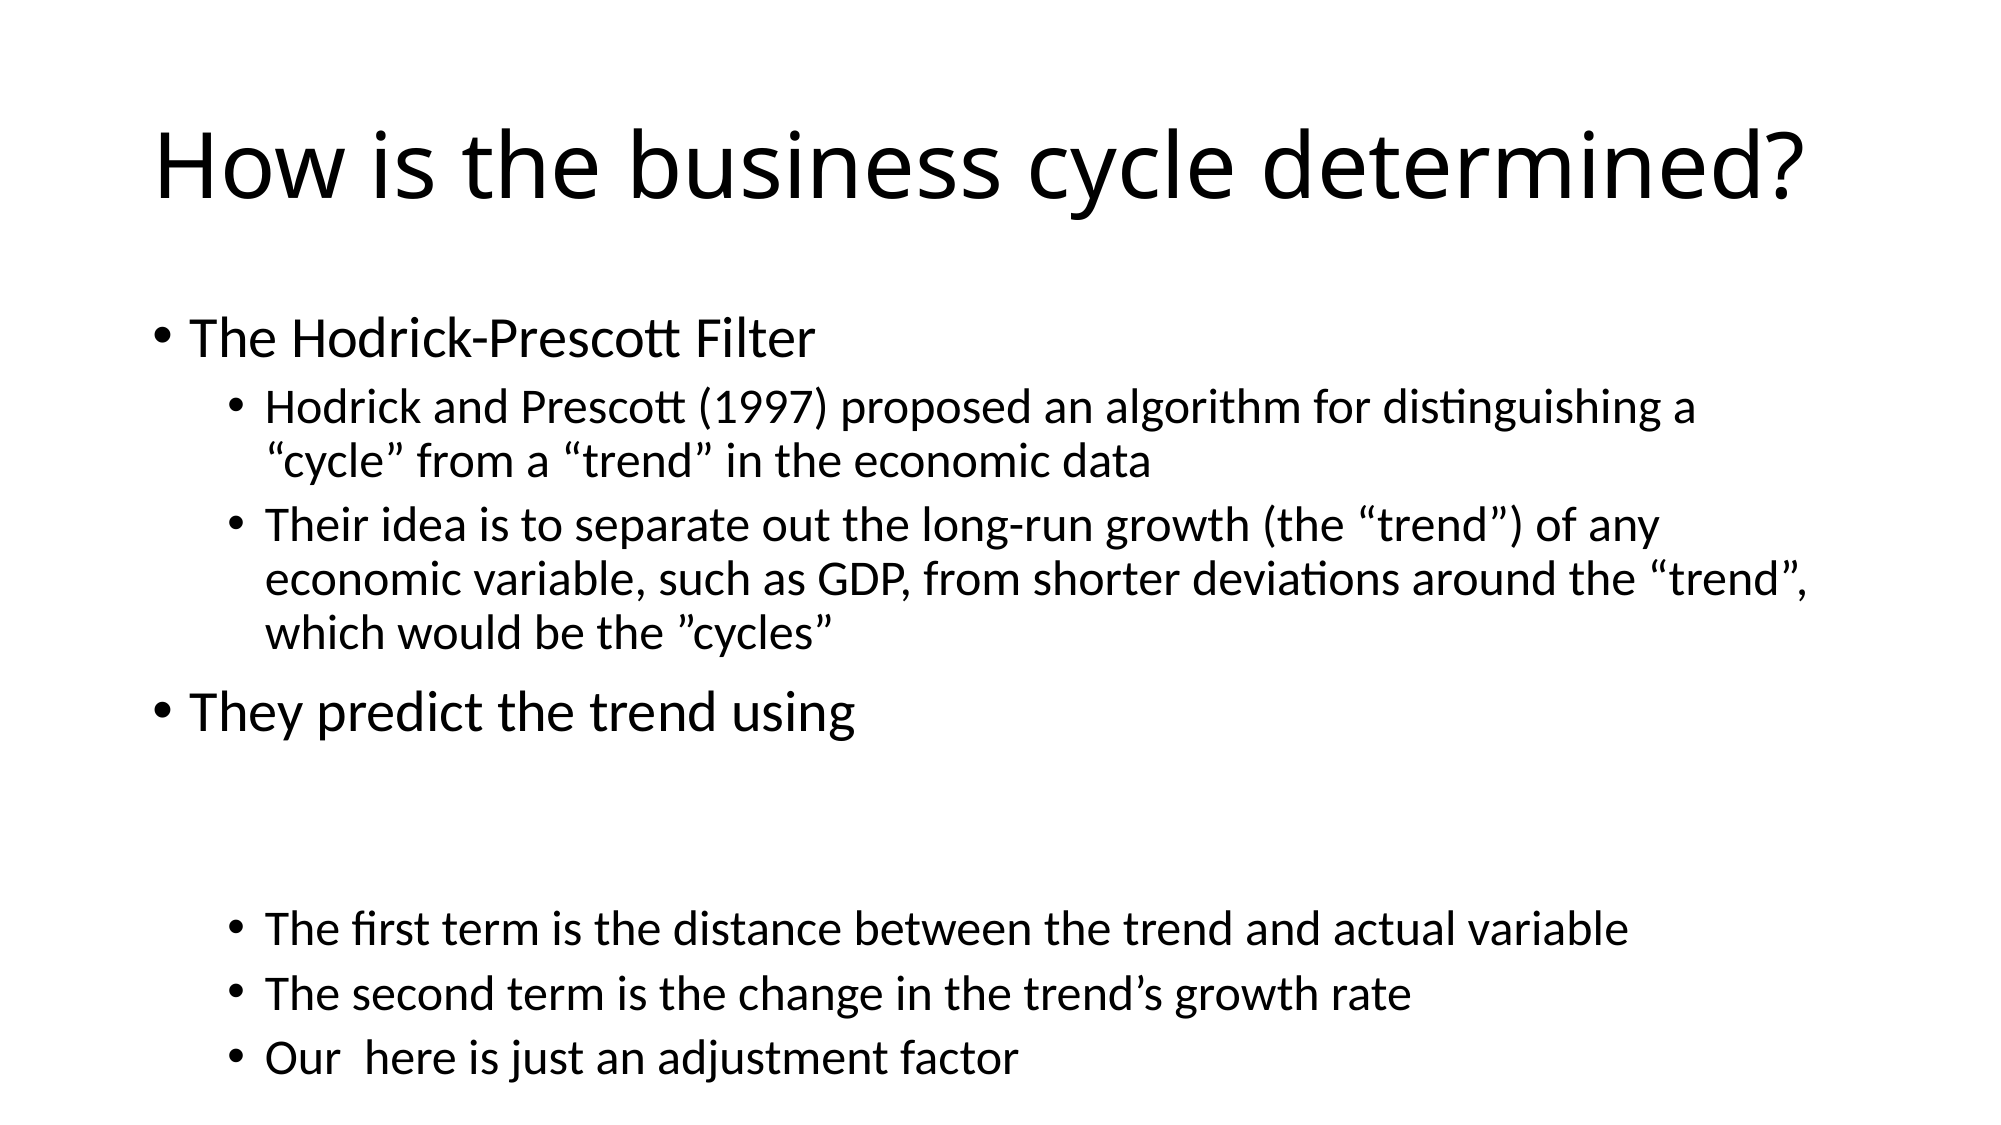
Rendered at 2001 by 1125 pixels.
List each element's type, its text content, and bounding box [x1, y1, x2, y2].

title How is the business cycle determined? [137, 59, 1863, 278]
